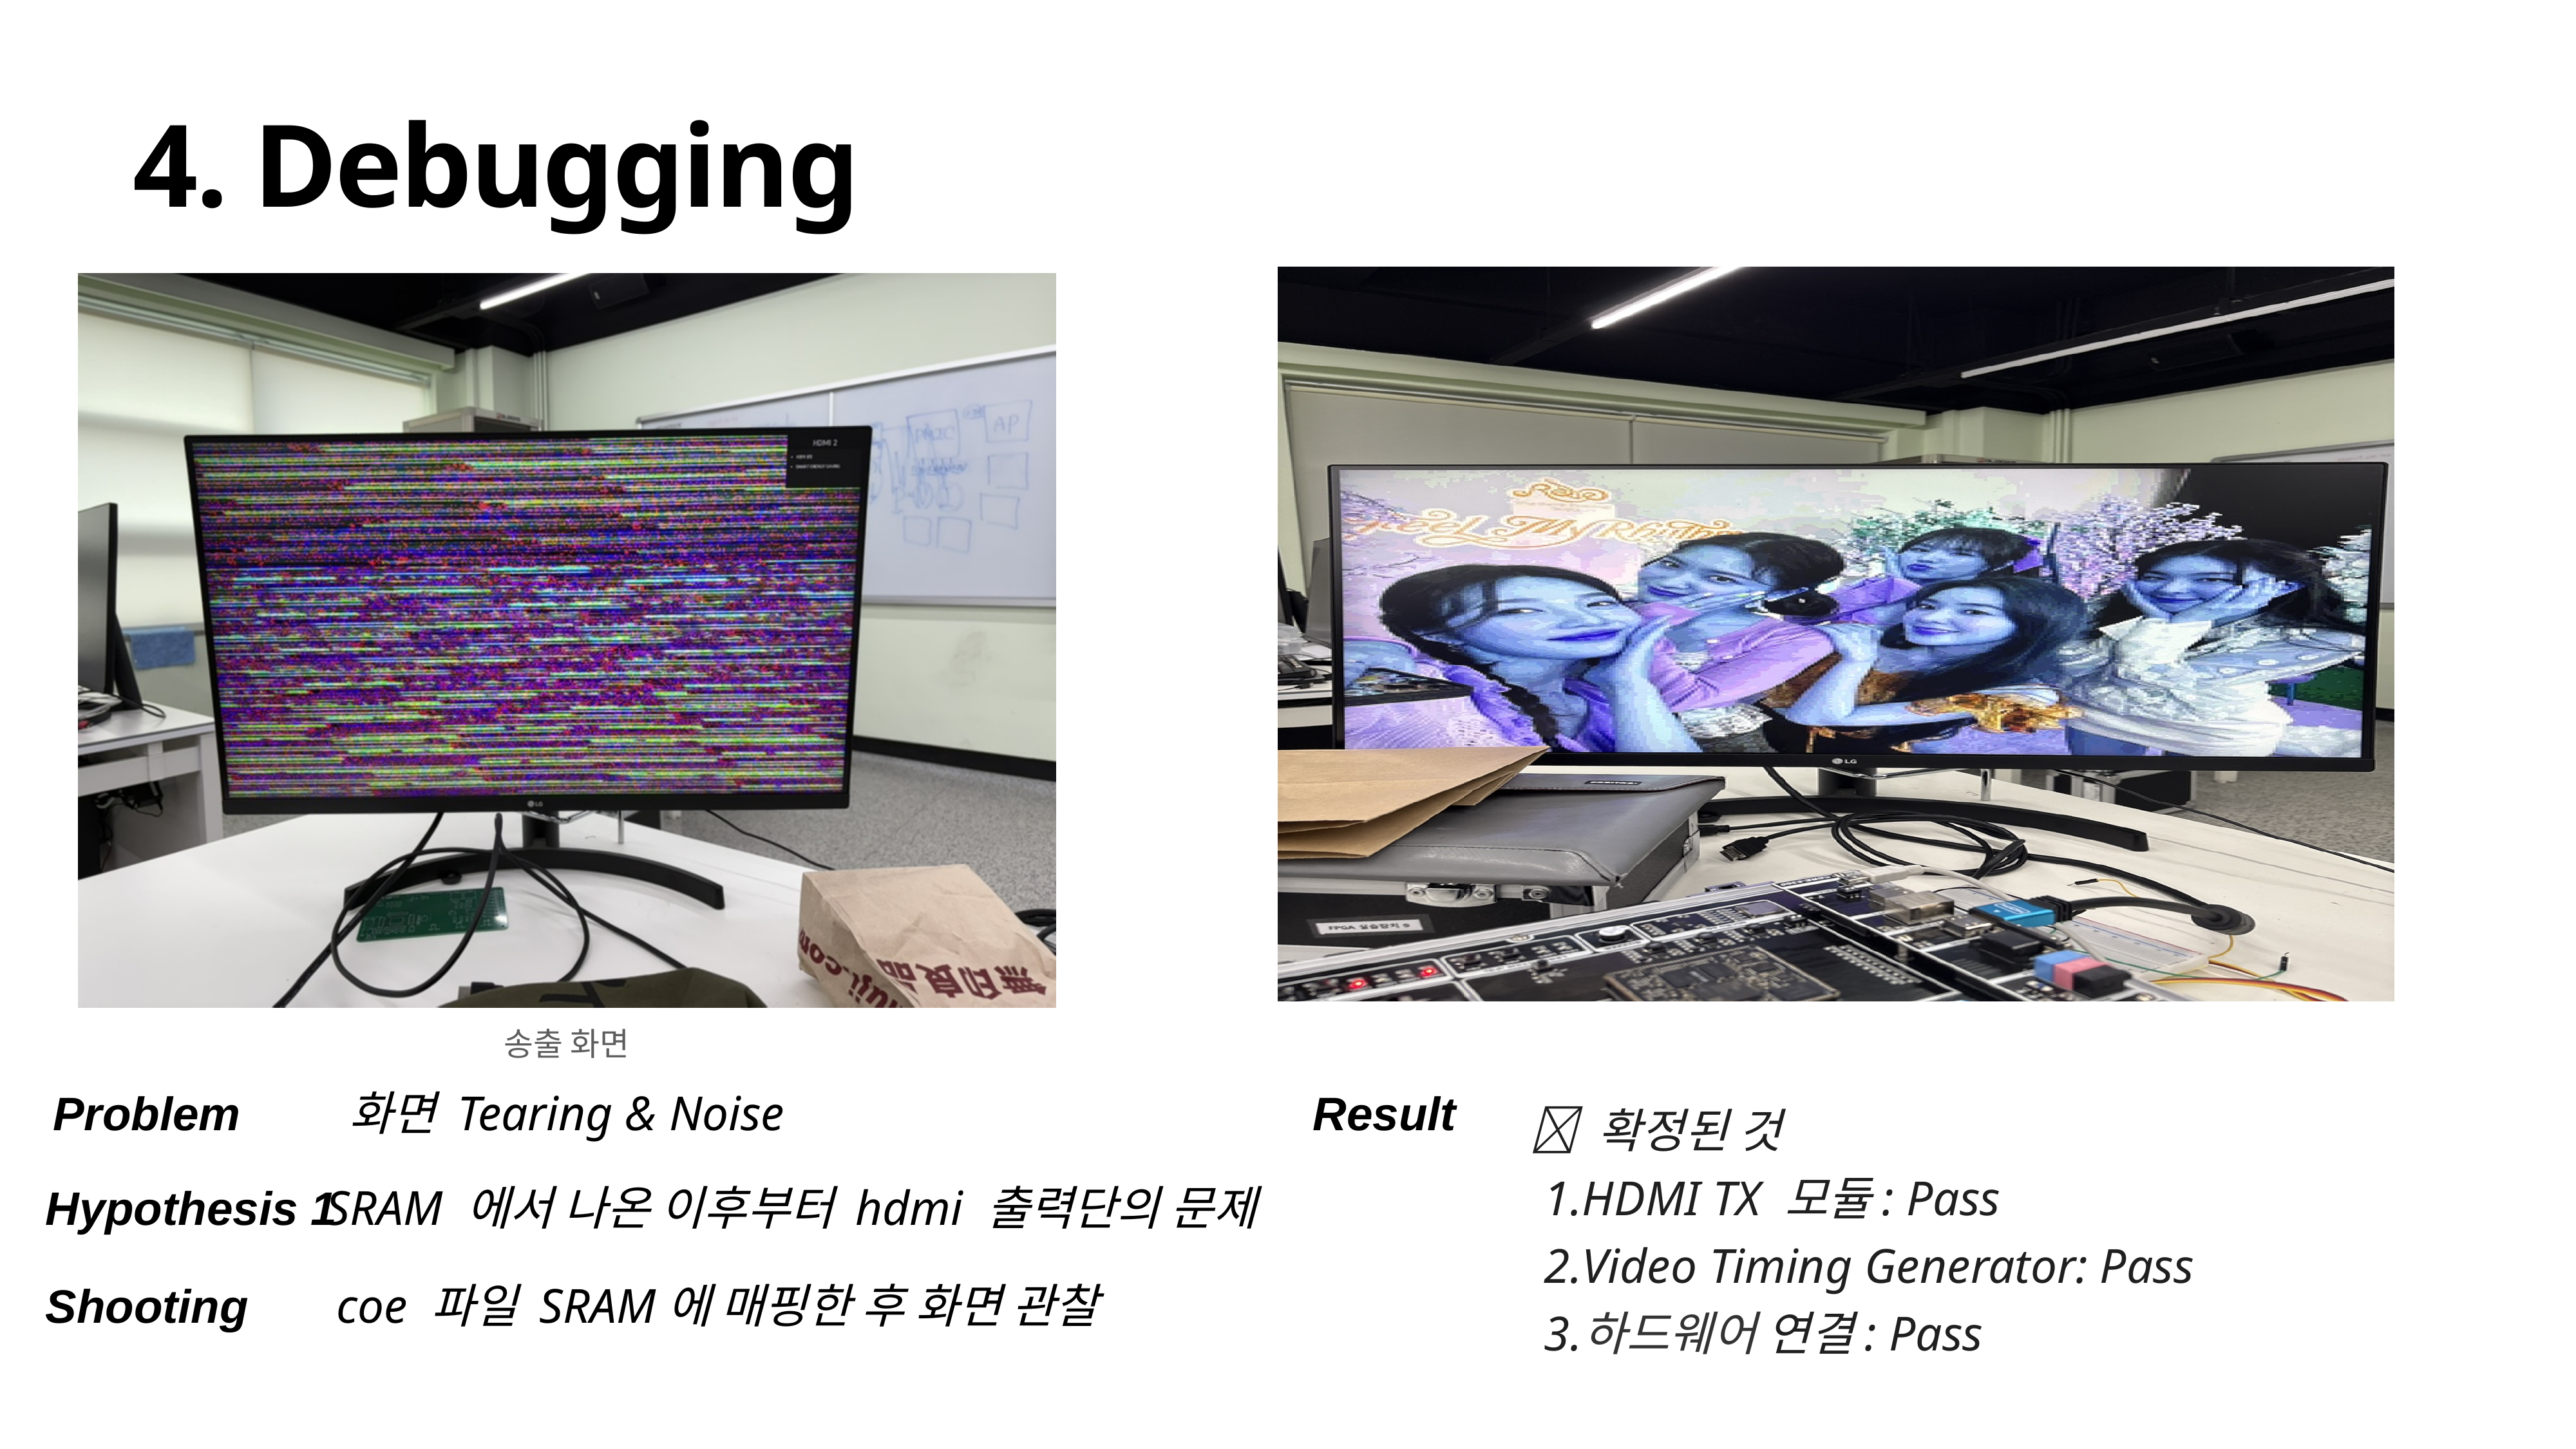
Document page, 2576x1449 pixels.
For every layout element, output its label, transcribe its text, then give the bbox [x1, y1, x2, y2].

text_box Hypothesis 1 [40, 1179, 343, 1241]
picture [1277, 266, 2394, 1001]
text_box Result [1307, 1084, 1462, 1146]
text_box Shooting [40, 1277, 254, 1339]
text_box coe 파일 SRAM에 매핑한 후 화면 관찰 [331, 1277, 1104, 1339]
text_box 화면 Tearing & Noise [344, 1084, 791, 1146]
text_box Problem [47, 1084, 247, 1146]
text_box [78, 272, 1056, 1070]
text_box SRAM 에서 나온 이후부터 hdmi 출력단의 문제 [343, 1179, 1263, 1241]
text_box ✅ 확정된 것 HDMI TX 모듈: Pass Video Timing Generator: Pass 하드웨어 연결: Pass [1524, 1084, 2200, 1366]
title 4. Debugging [127, 113, 2449, 266]
